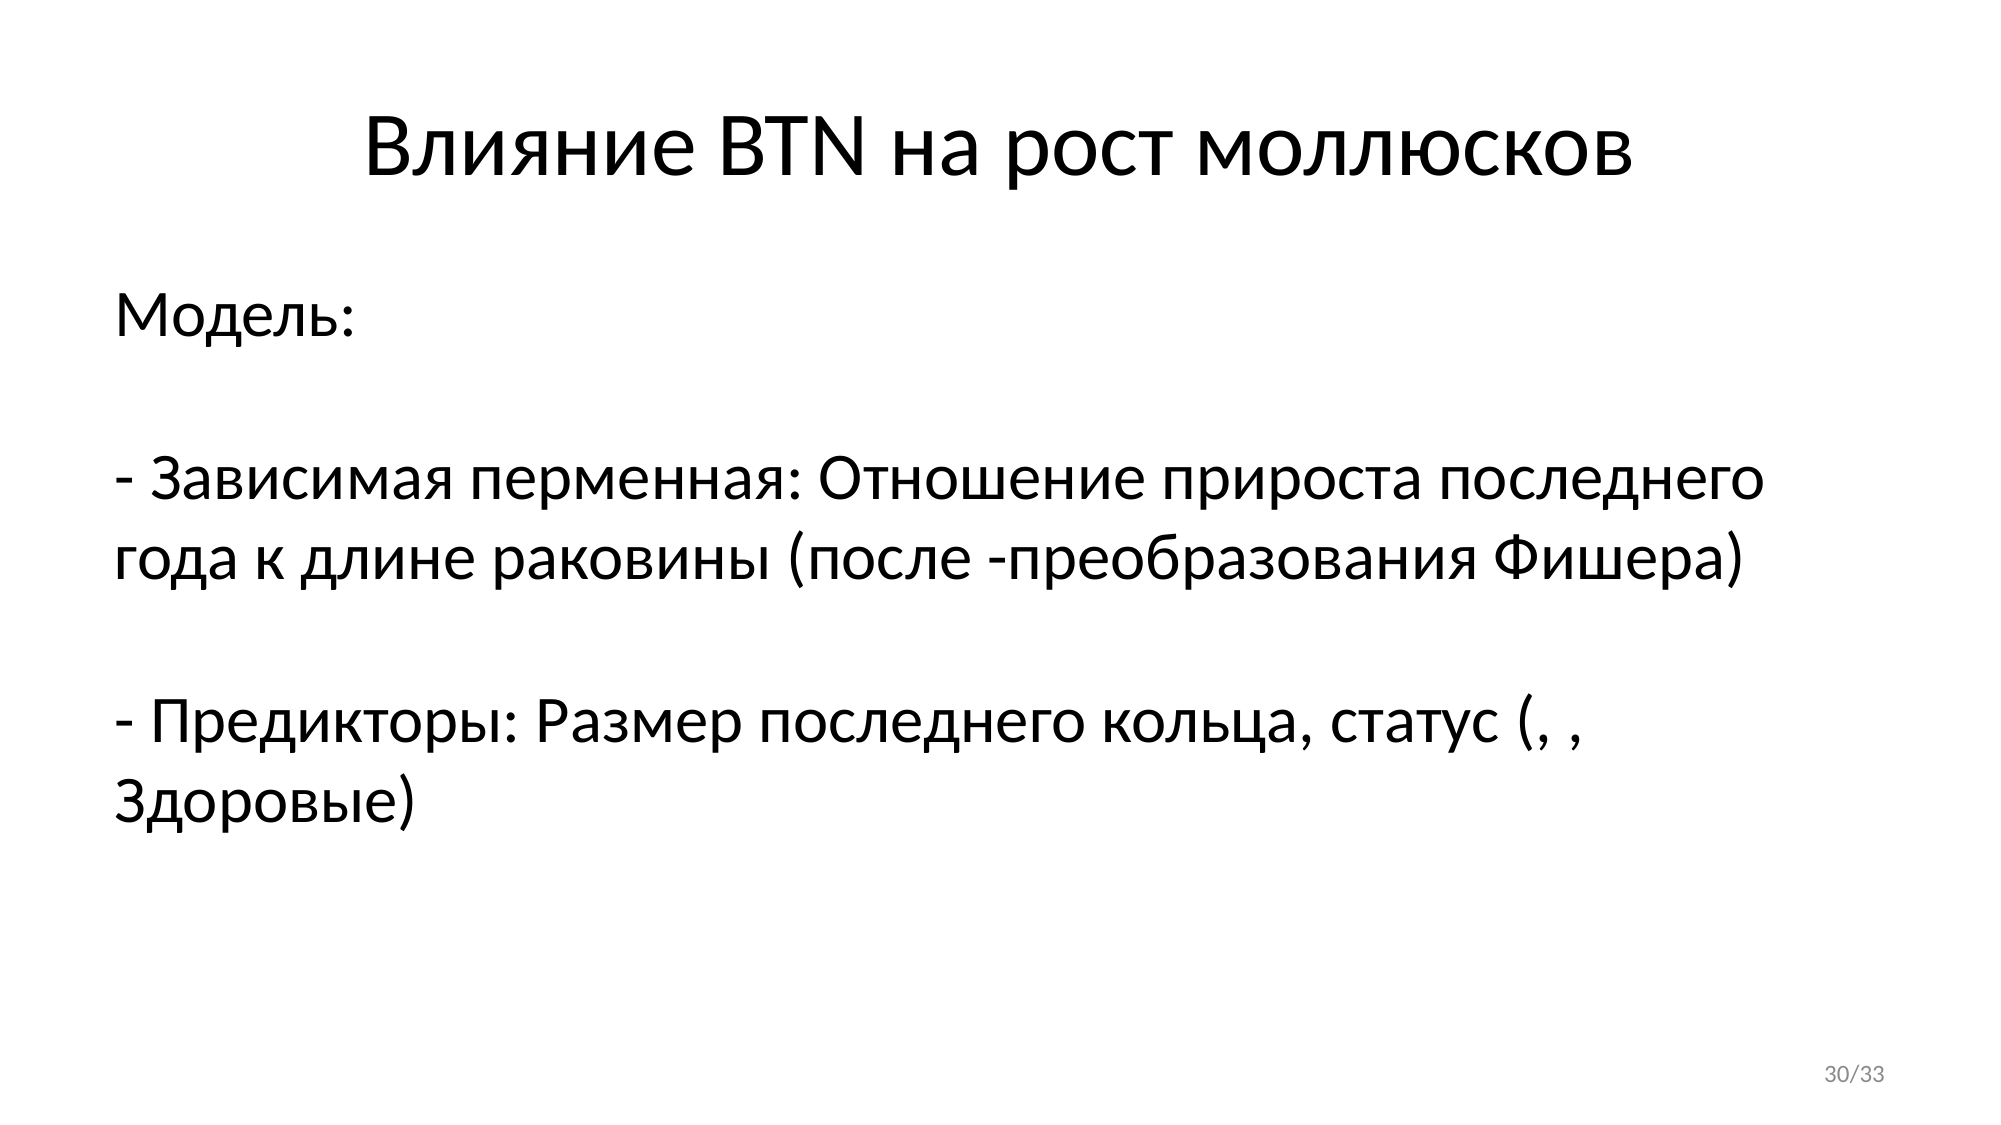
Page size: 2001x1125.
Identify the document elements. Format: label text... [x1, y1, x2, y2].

title Влияние BTN на рост моллюсков [99, 45, 1900, 233]
slide_number /33 [1433, 1042, 1900, 1103]
